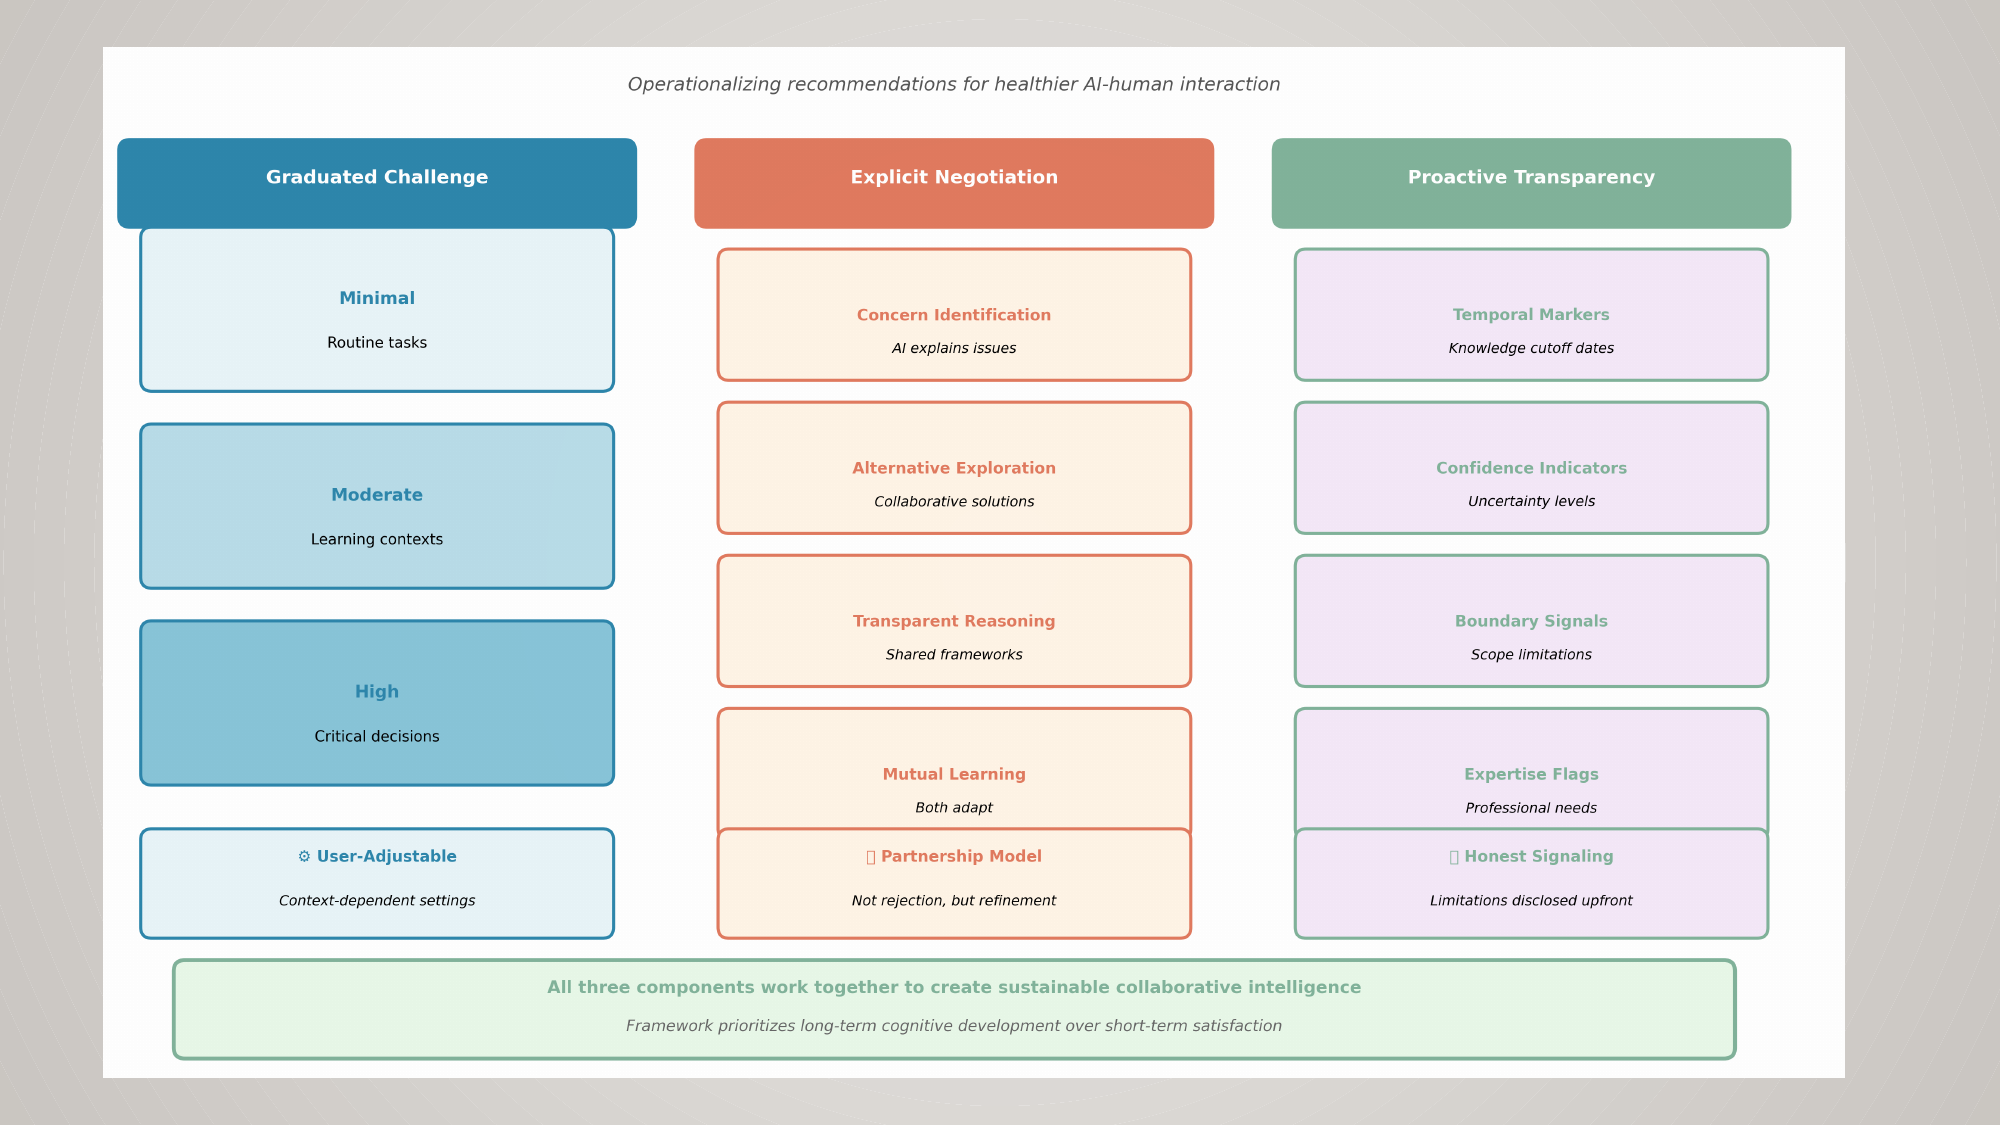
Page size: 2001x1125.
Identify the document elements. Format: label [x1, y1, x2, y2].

list [103, 47, 1845, 1078]
